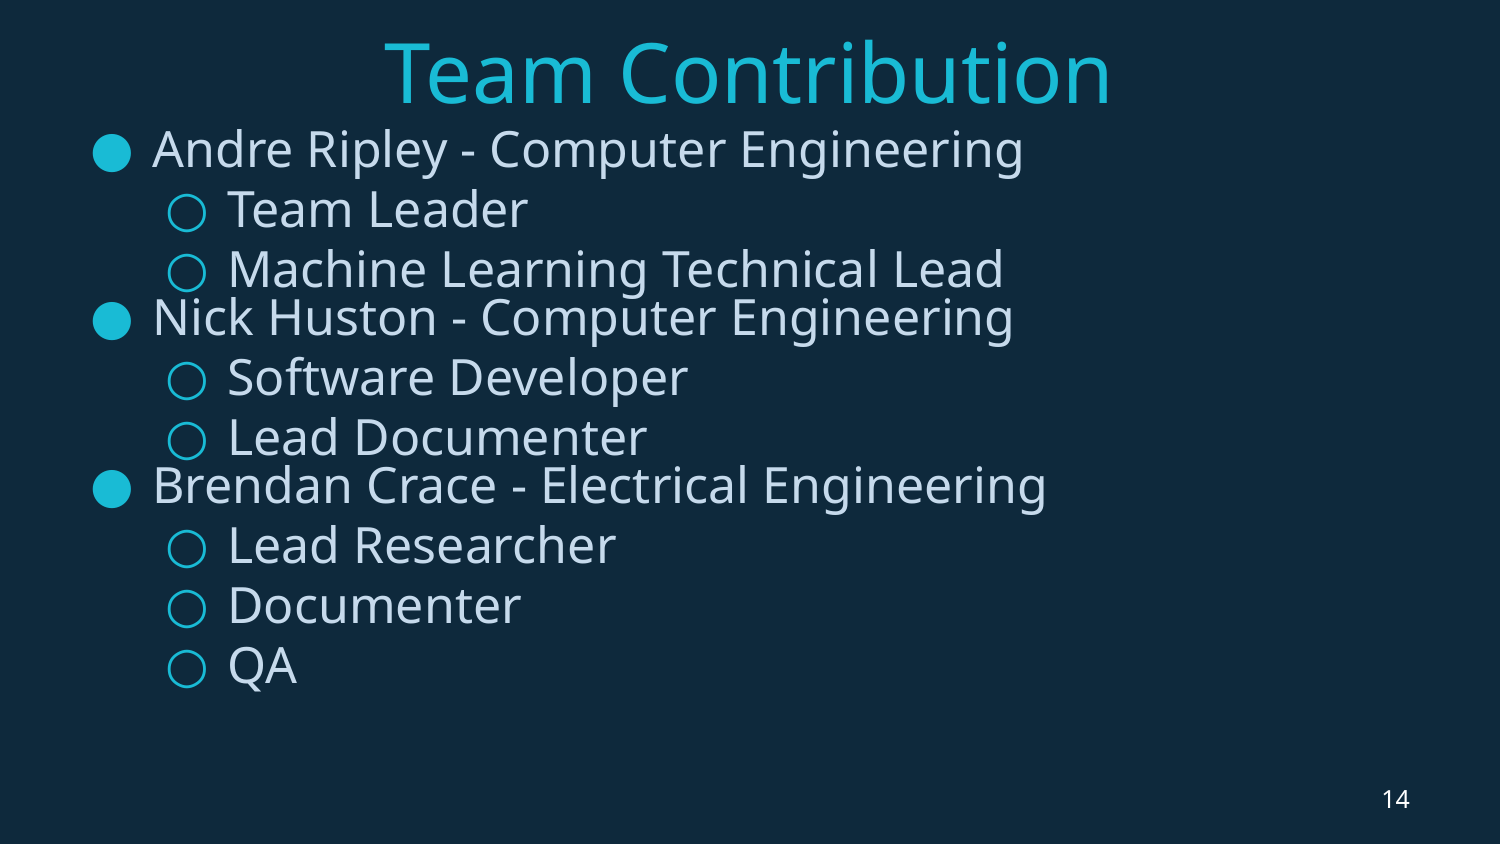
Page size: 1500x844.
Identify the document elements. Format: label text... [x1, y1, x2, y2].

title Team Contribution [75, 0, 1425, 141]
slide_number ‹#› [1074, 768, 1425, 826]
list Andre Ripley - Computer Engineering Team Leader Machine Learning Technical Lead Nick Huston - Computer Engineering Software Developer Lead Documenter Brendan Crace - Electrical Engineering Lead Researcher Documenter QA [62, 121, 1413, 788]
